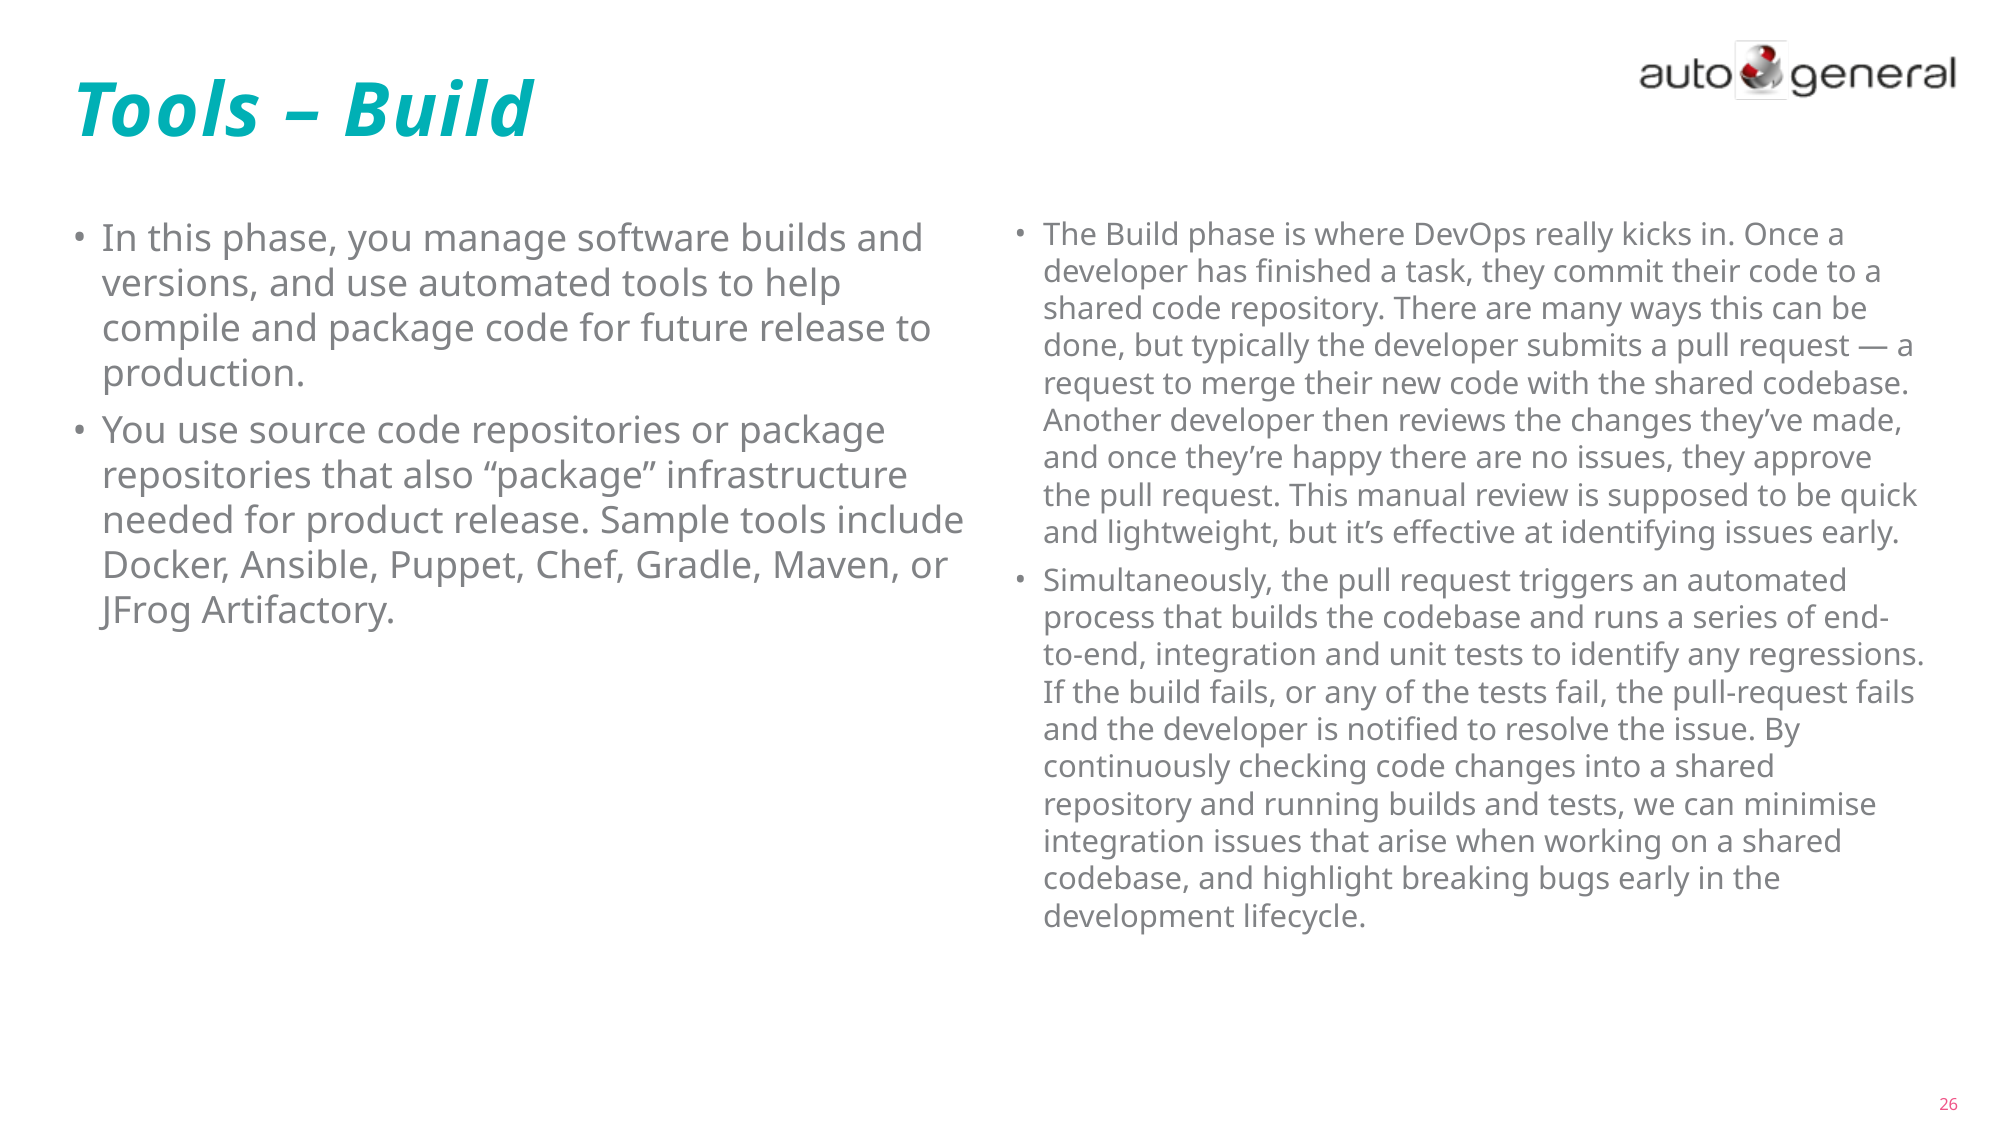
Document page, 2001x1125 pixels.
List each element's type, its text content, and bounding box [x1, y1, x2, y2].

list The Build phase is where DevOps really kicks in. Once a developer has finished a task, they commit their code to a shared code repository. There are many ways this can be done, but typically the developer submits a pull request — a request to merge their new code with the shared codebase. Another developer then reviews the changes they’ve made, and once they’re happy there are no issues, they approve the pull request. This manual review is supposed to be quick and lightweight, but it’s effective at identifying issues early. Simultaneously, the pull request triggers an automated process that builds the codebase and runs a series of end-to-end, integration and unit tests to identify any regressions. If the build fails, or any of the tests fail, the pull-request fails and the developer is notified to resolve the issue. By continuously checking code changes into a shared repository and running builds and tests, we can minimise integration issues that arise when working on a shared codebase, and highlight breaking bugs early in the development lifecycle. [1014, 213, 1928, 962]
list In this phase, you manage software builds and versions, and use automated tools to help compile and package code for future release to production. You use source code repositories or package repositories that also “package” infrastructure needed for product release. Sample tools include Docker, Ansible, Puppet, Chef, Gradle, Maven, or JFrog Artifactory. [72, 213, 986, 962]
picture [1596, 8, 2000, 133]
title Tools – Build [72, 67, 1618, 159]
